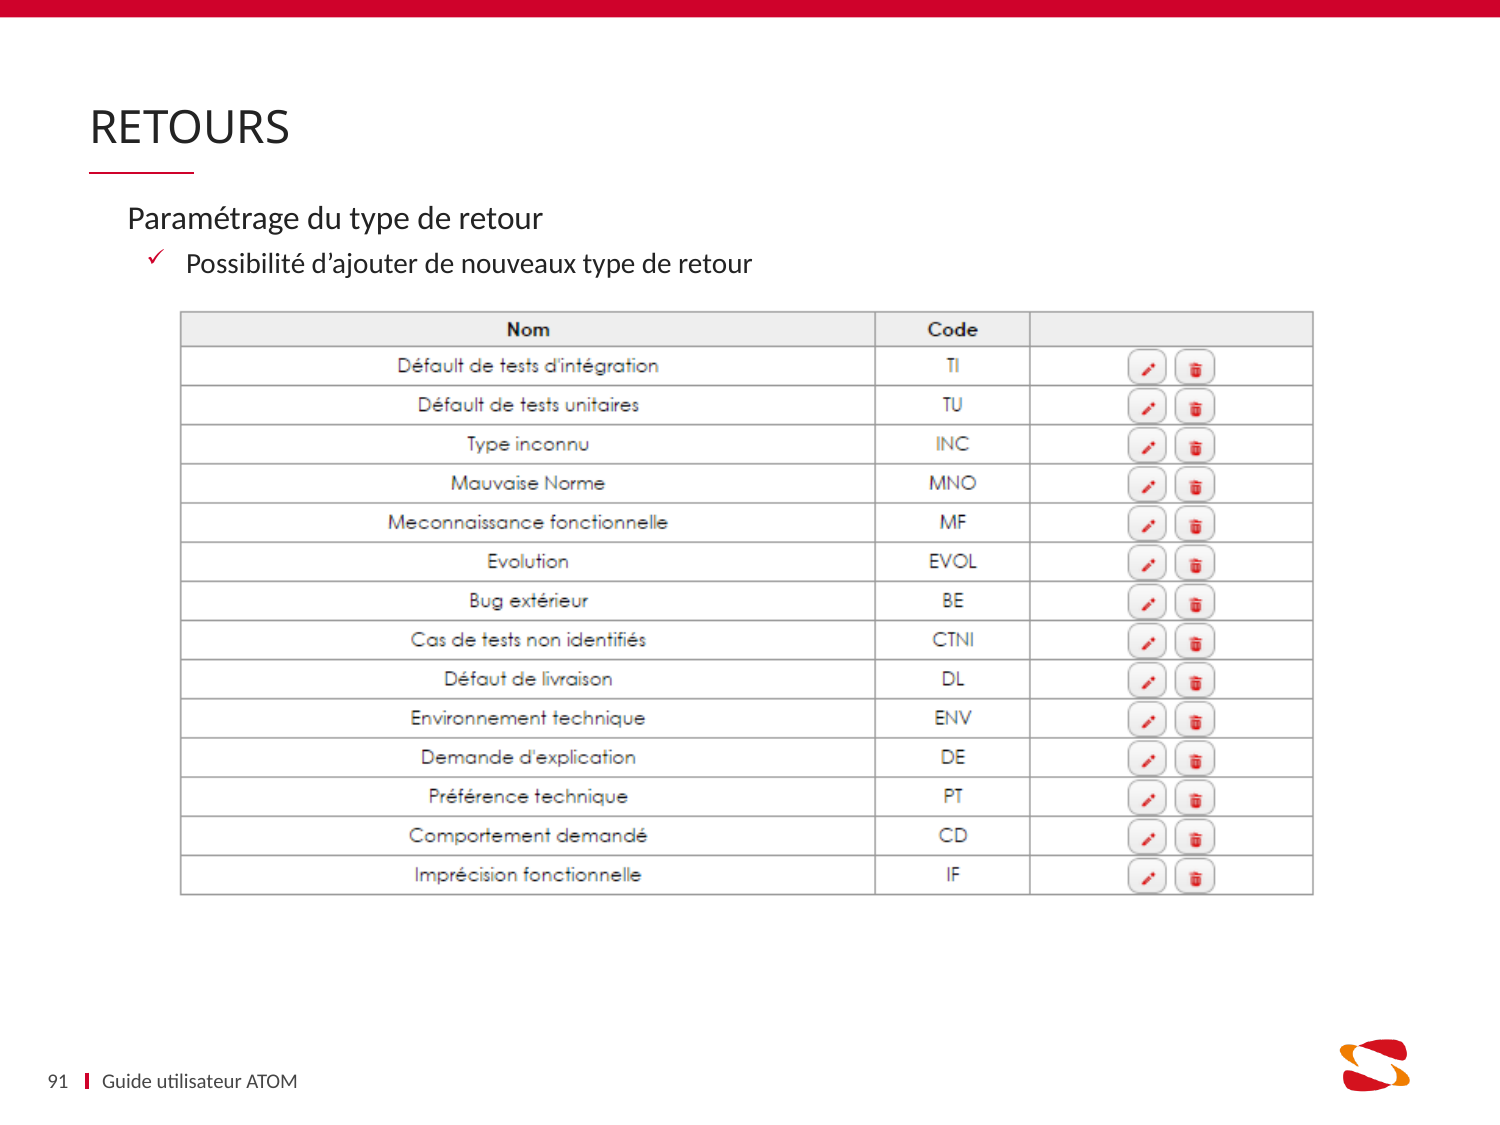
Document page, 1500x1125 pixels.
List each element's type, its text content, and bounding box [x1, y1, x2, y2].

picture [1328, 1031, 1421, 1099]
text_box Paramétrage du type de retour Possibilité d’ajouter de nouveaux type de retour [68, 196, 1409, 1002]
footer Guide utilisateur ATOM [87, 1066, 833, 1094]
slide_number 91 [20, 1066, 69, 1094]
title RETOURS [89, 31, 1409, 161]
picture [174, 302, 1326, 905]
